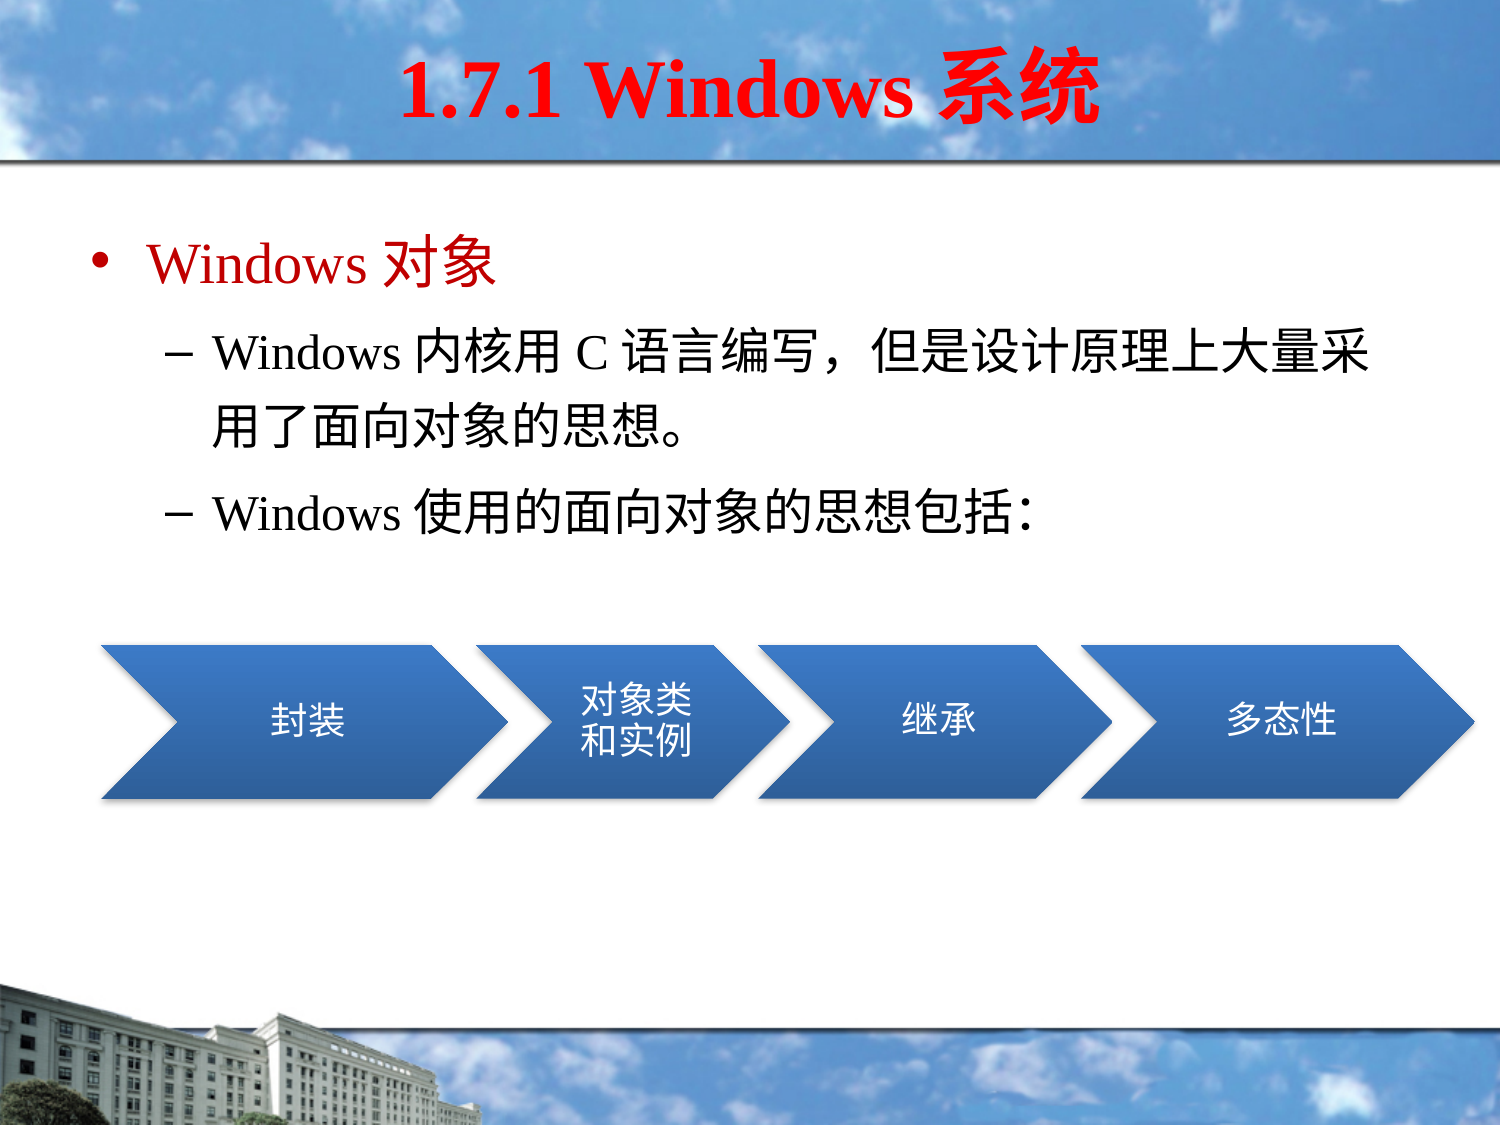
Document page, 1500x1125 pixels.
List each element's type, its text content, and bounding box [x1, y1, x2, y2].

picture [0, 0, 1500, 1125]
list Windows对象 Windows内核用C语言编写，但是设计原理上大量采用了面向对象的思想。 Windows使用的面向对象的思想包括： [75, 200, 1425, 551]
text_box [100, 479, 1476, 965]
title 1.7.1 Windows系统 [75, 7, 1425, 161]
